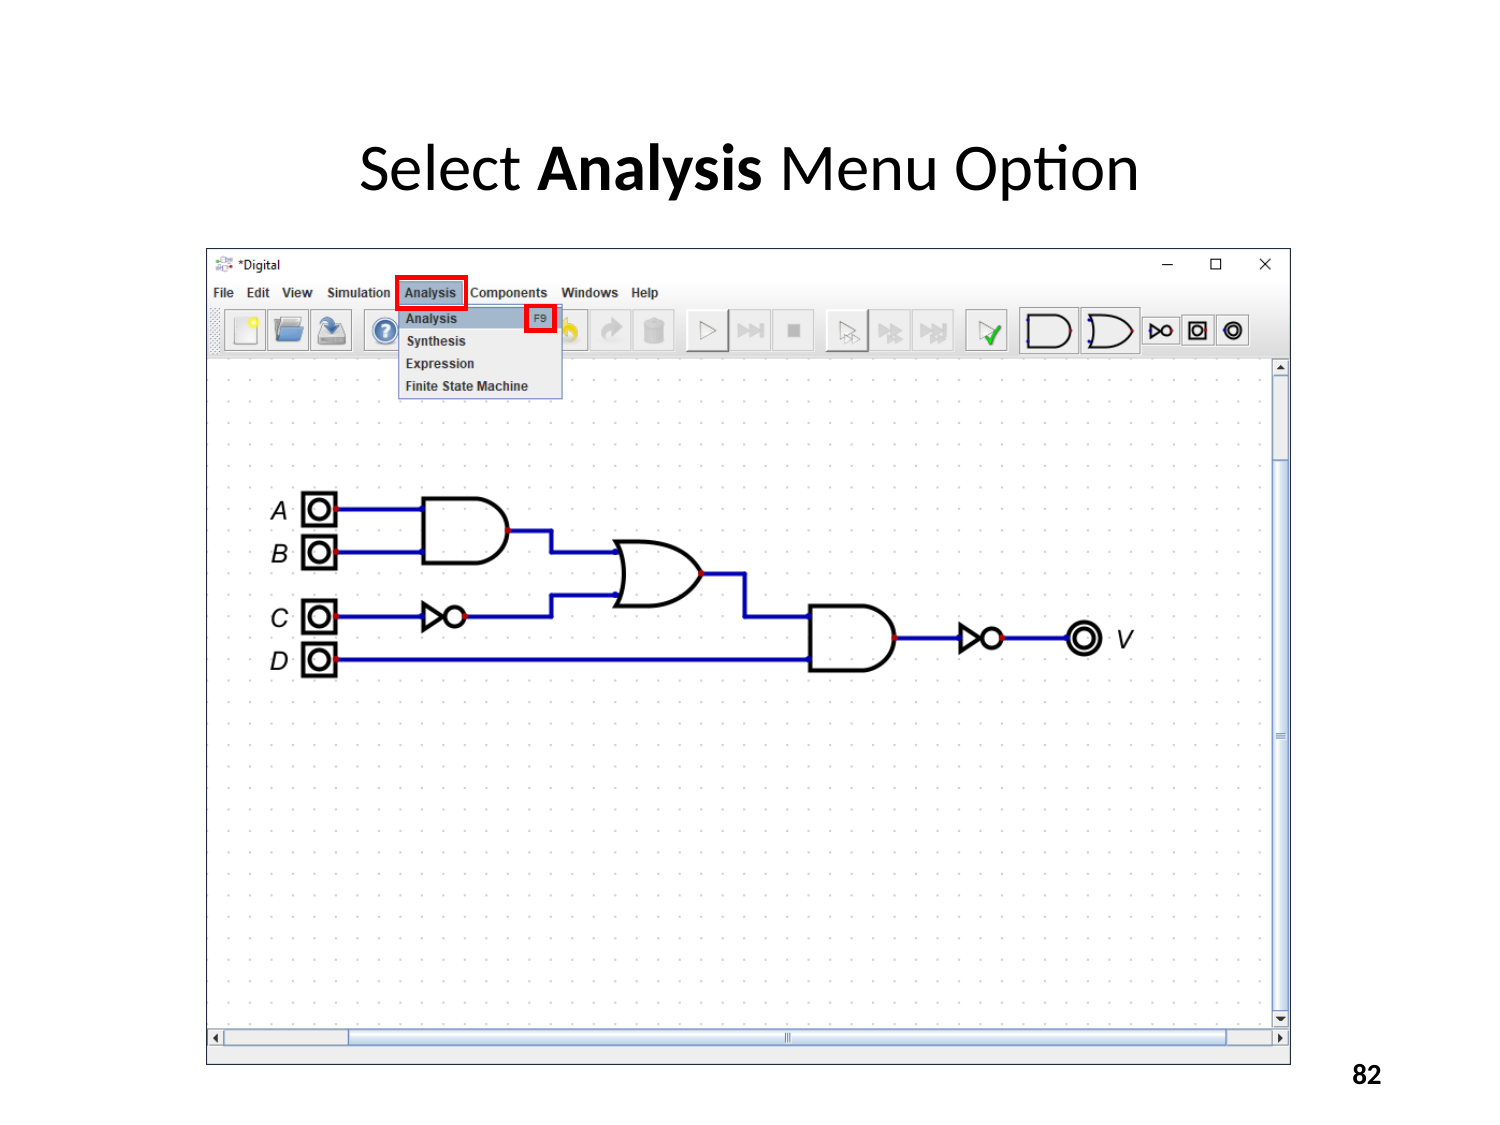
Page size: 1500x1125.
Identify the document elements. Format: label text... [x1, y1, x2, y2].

picture [206, 248, 1291, 1065]
slide_number 82 [1059, 1042, 1397, 1103]
title Select Analysis Menu Option [103, 59, 1397, 278]
